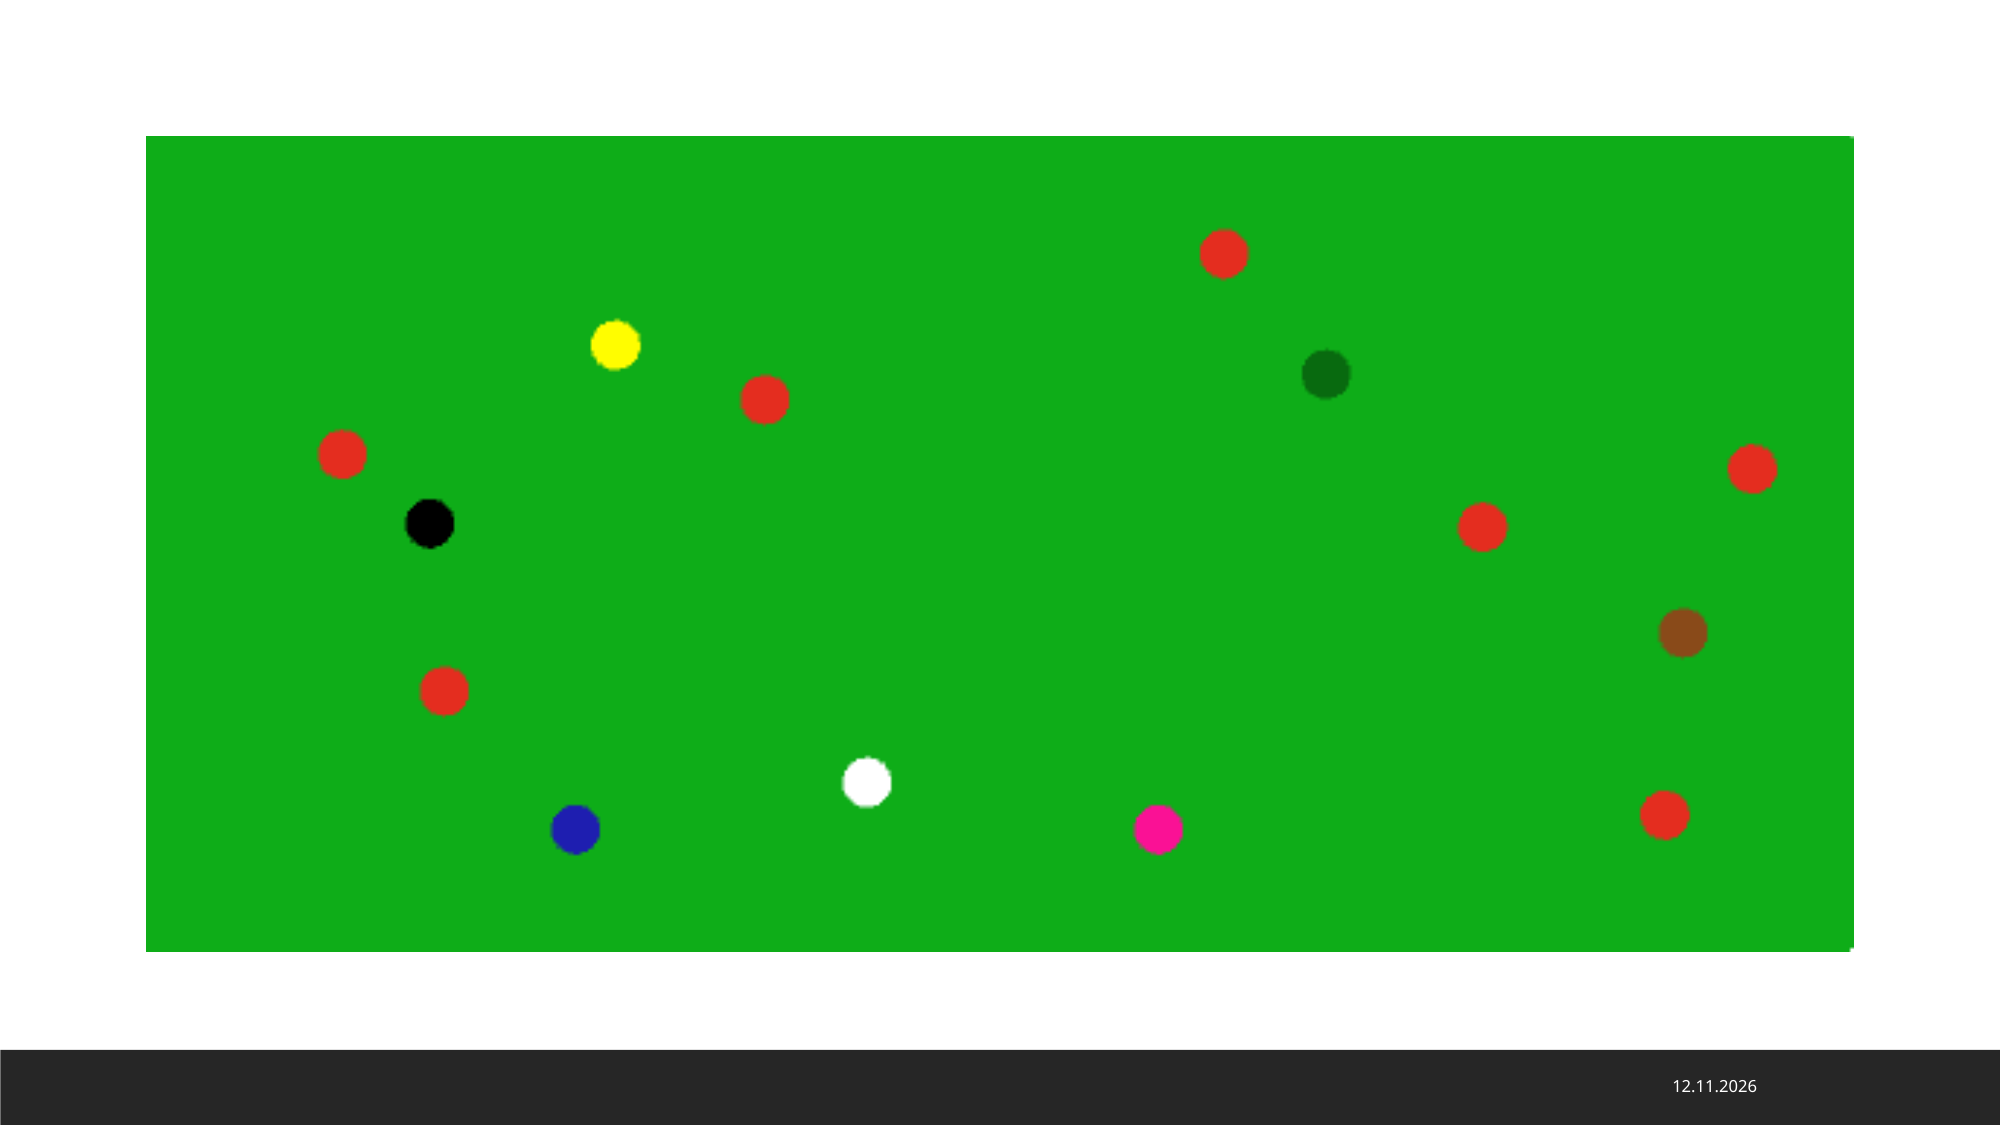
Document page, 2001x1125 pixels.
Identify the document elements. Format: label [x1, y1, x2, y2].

slide_number [1348, 1057, 1773, 1118]
picture [145, 135, 1855, 953]
